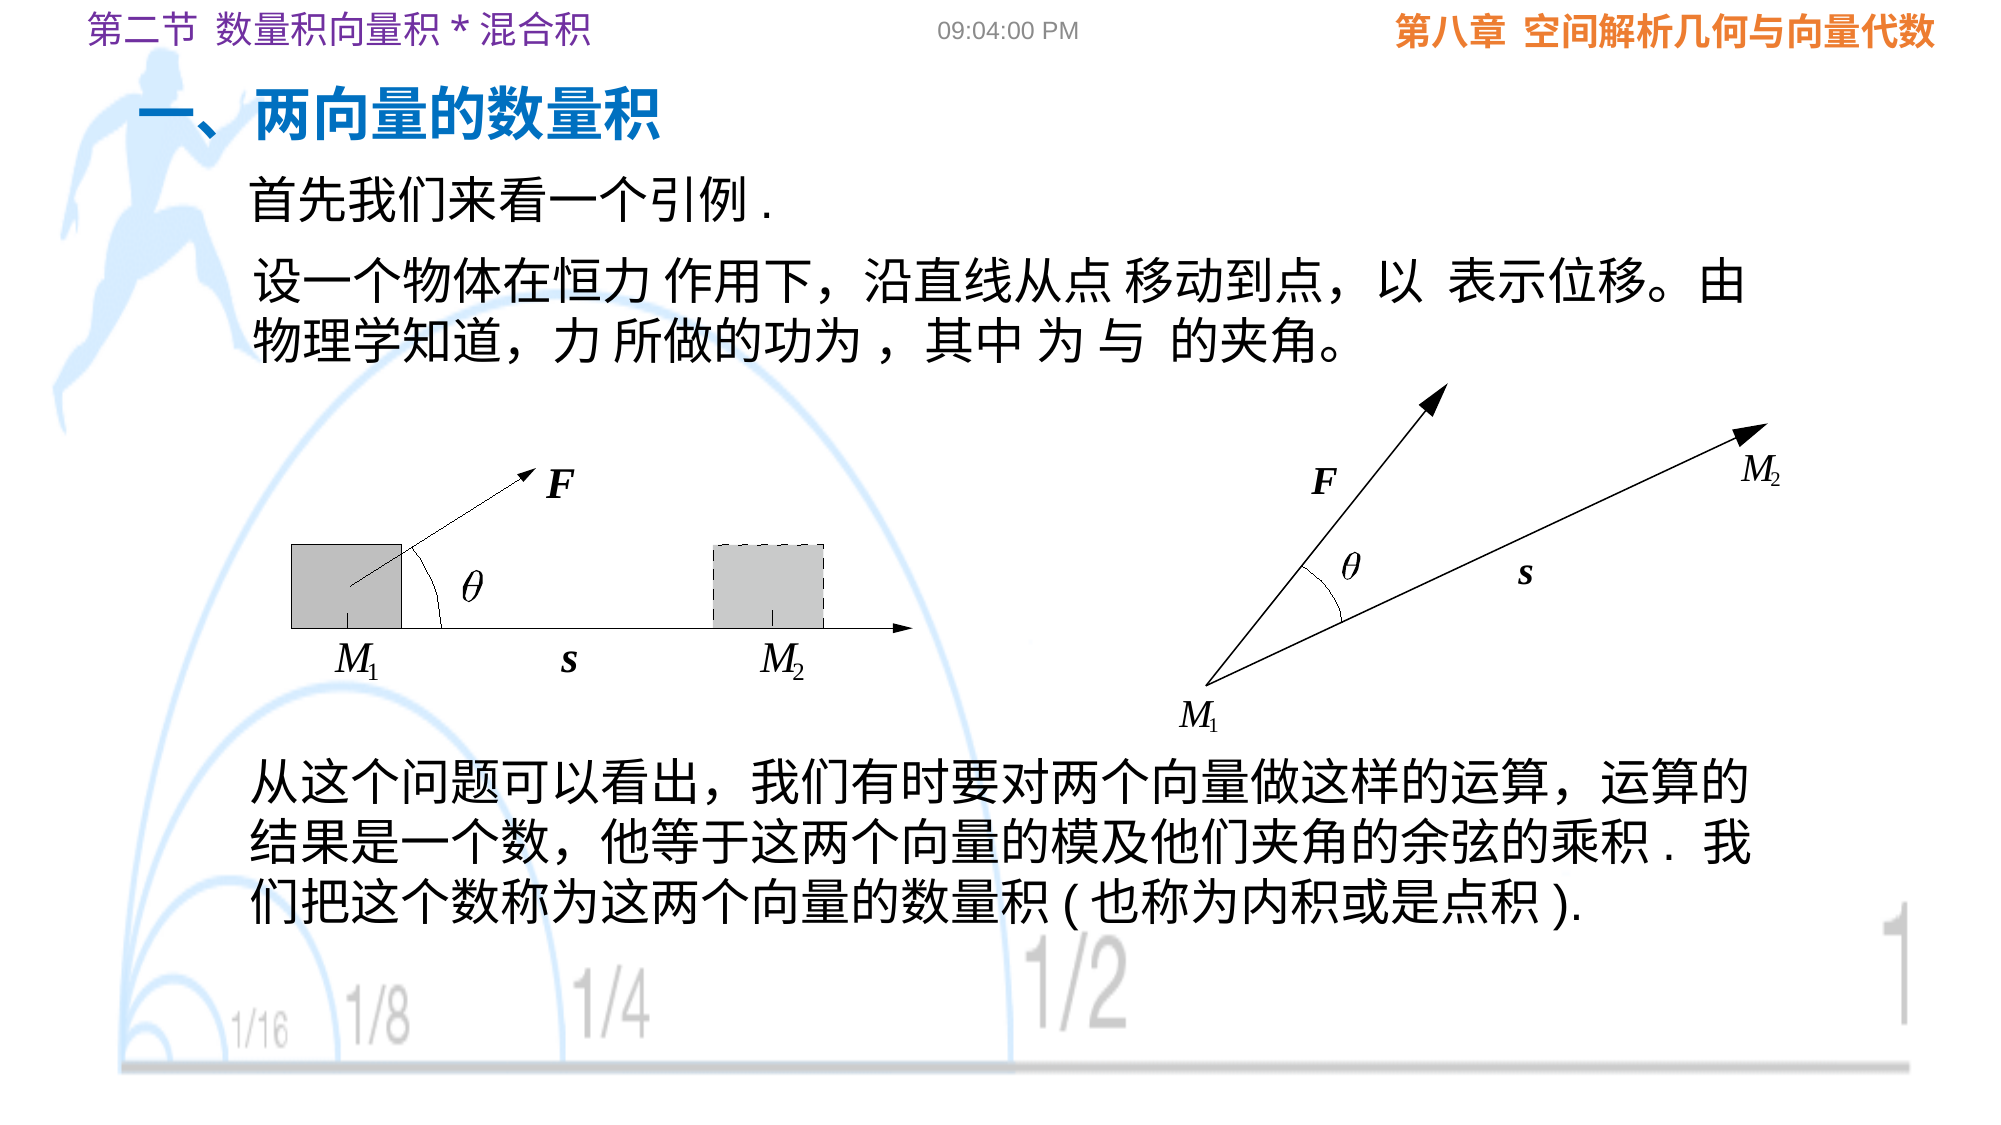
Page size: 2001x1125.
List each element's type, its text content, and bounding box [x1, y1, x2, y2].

title 一、两向量的数量积 [122, 60, 798, 173]
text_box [1171, 383, 1787, 745]
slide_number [922, 0, 1102, 60]
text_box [291, 454, 913, 693]
text_box 第二节 数量积向量积*混合积 [71, 0, 607, 59]
text_box 首先我们来看一个引例. [233, 161, 789, 236]
text_box 从这个问题可以看出，我们有时要对两个向量做这样的运算，运算的结果是一个数，他等于这两个向量的模及他们夹角的余弦的乘积. 我们把这个数称为这两个向量的数量积(也称为内积或是点积). [235, 742, 1811, 938]
